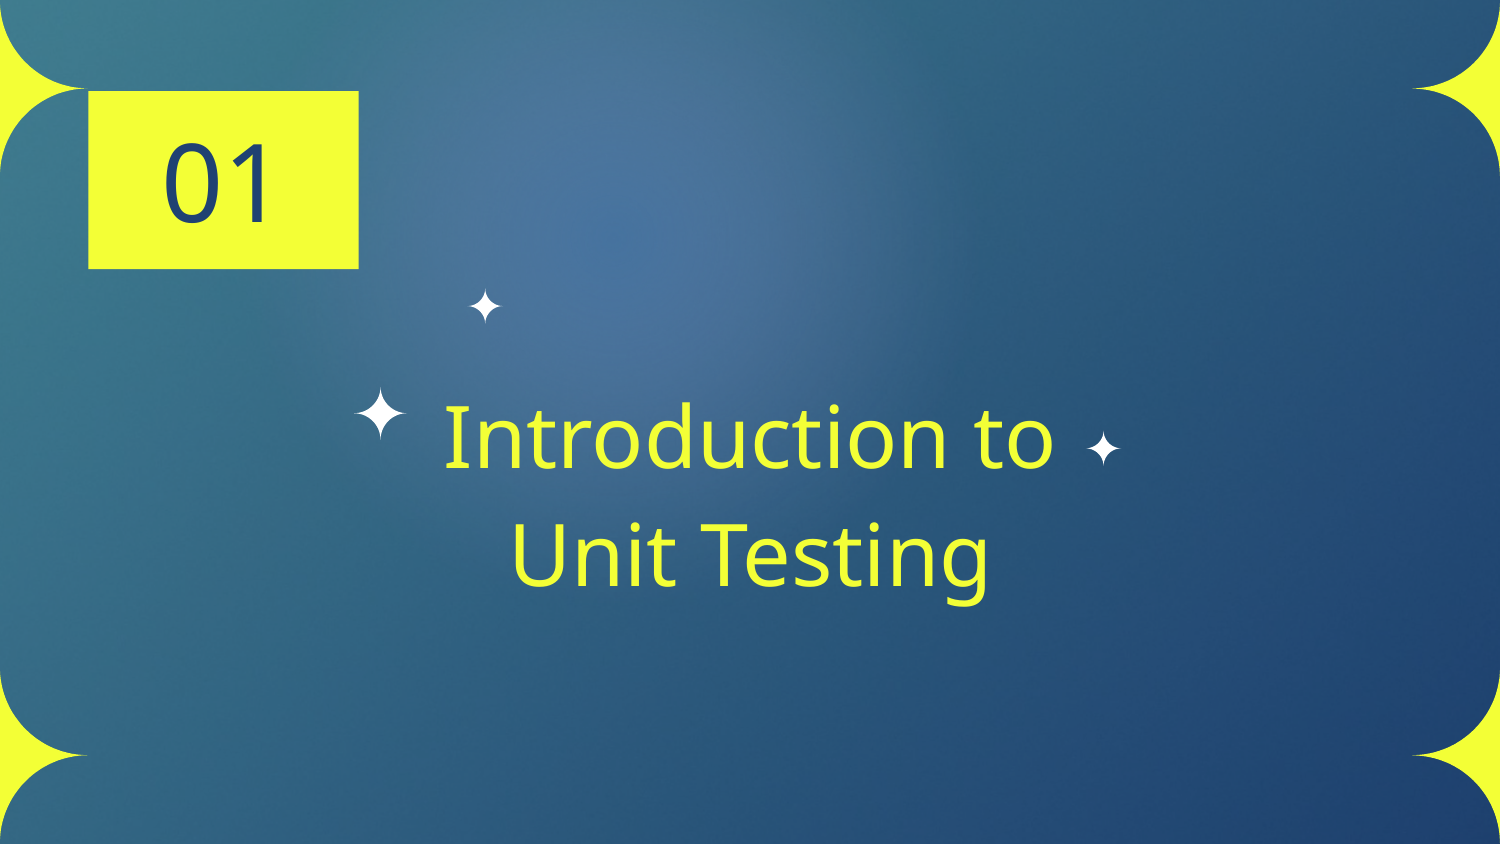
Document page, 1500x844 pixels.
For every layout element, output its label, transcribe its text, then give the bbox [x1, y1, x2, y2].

title Introduction to Unit Testing [375, 359, 1127, 627]
text_box [1085, 430, 1122, 467]
text_box [467, 288, 504, 324]
title 01 [88, 91, 359, 270]
text_box [354, 386, 408, 440]
picture [181, 0, 1052, 657]
